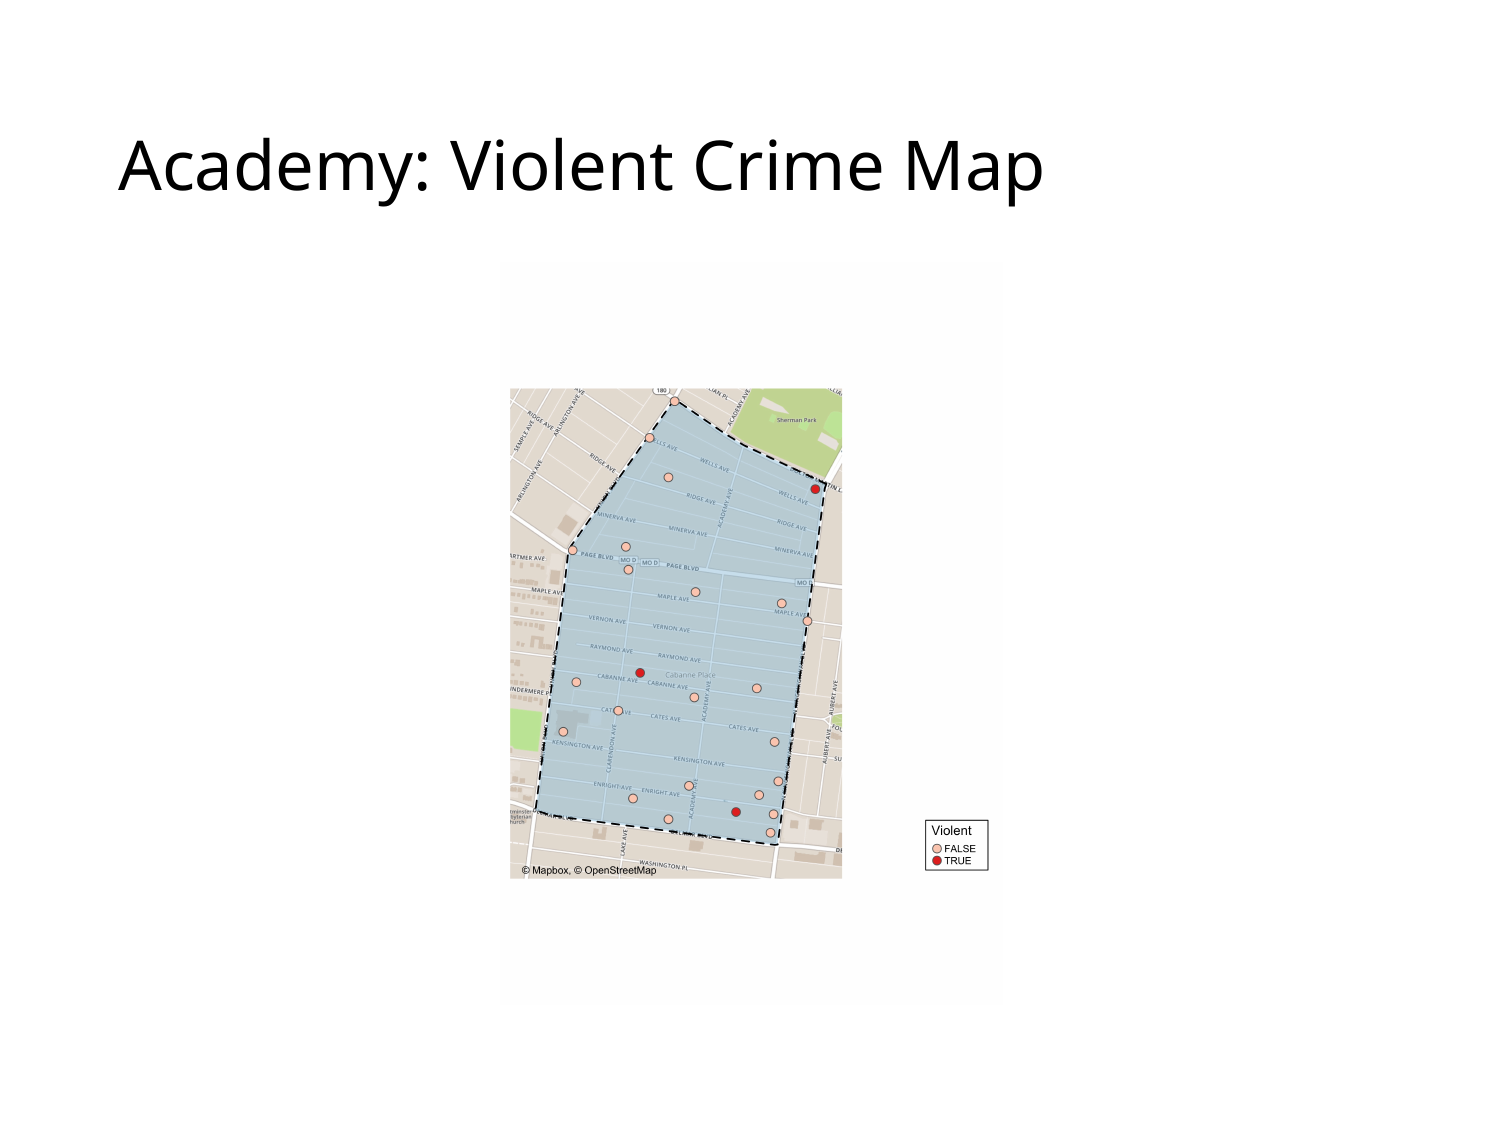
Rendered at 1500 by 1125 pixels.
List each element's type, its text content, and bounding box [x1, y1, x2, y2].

title Academy: Violent Crime Map [103, 59, 1397, 278]
picture [499, 262, 1003, 1005]
